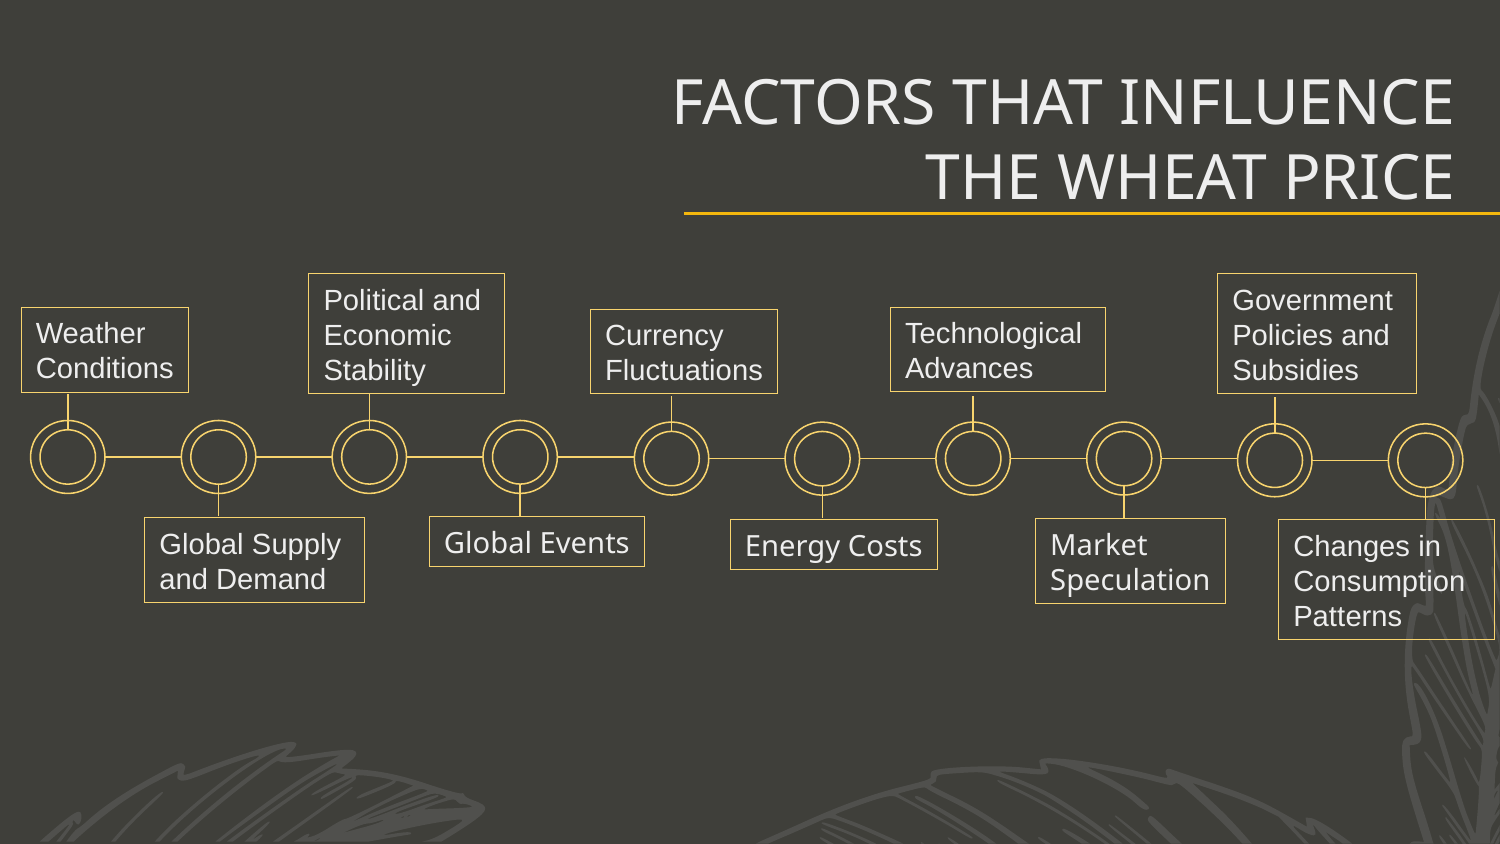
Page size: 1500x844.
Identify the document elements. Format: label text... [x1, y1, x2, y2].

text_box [22, 273, 1495, 642]
title FACTORS THAT INFLUENCE THE WHEAT PRICE [533, 86, 1488, 188]
